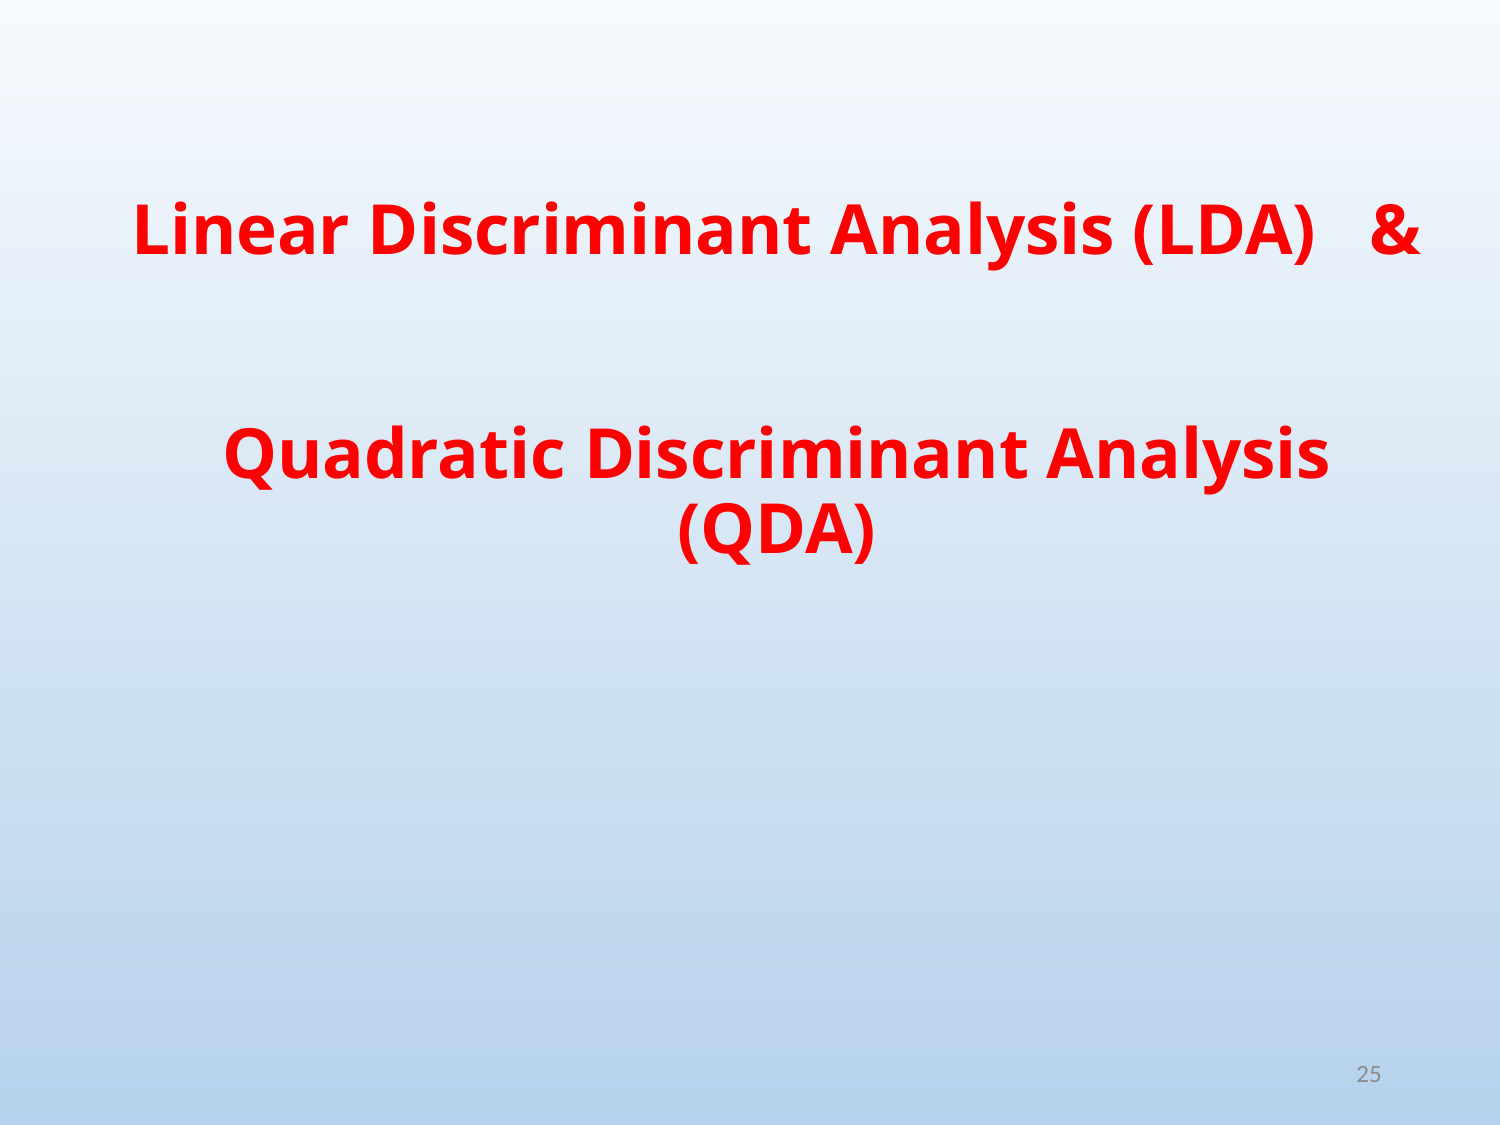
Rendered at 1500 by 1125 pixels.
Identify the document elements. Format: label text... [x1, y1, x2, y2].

title Linear Discriminant Analysis (LDA) & Quadratic Discriminant Analysis (QDA) [112, 184, 1442, 576]
slide_number 25 [1059, 1042, 1397, 1103]
